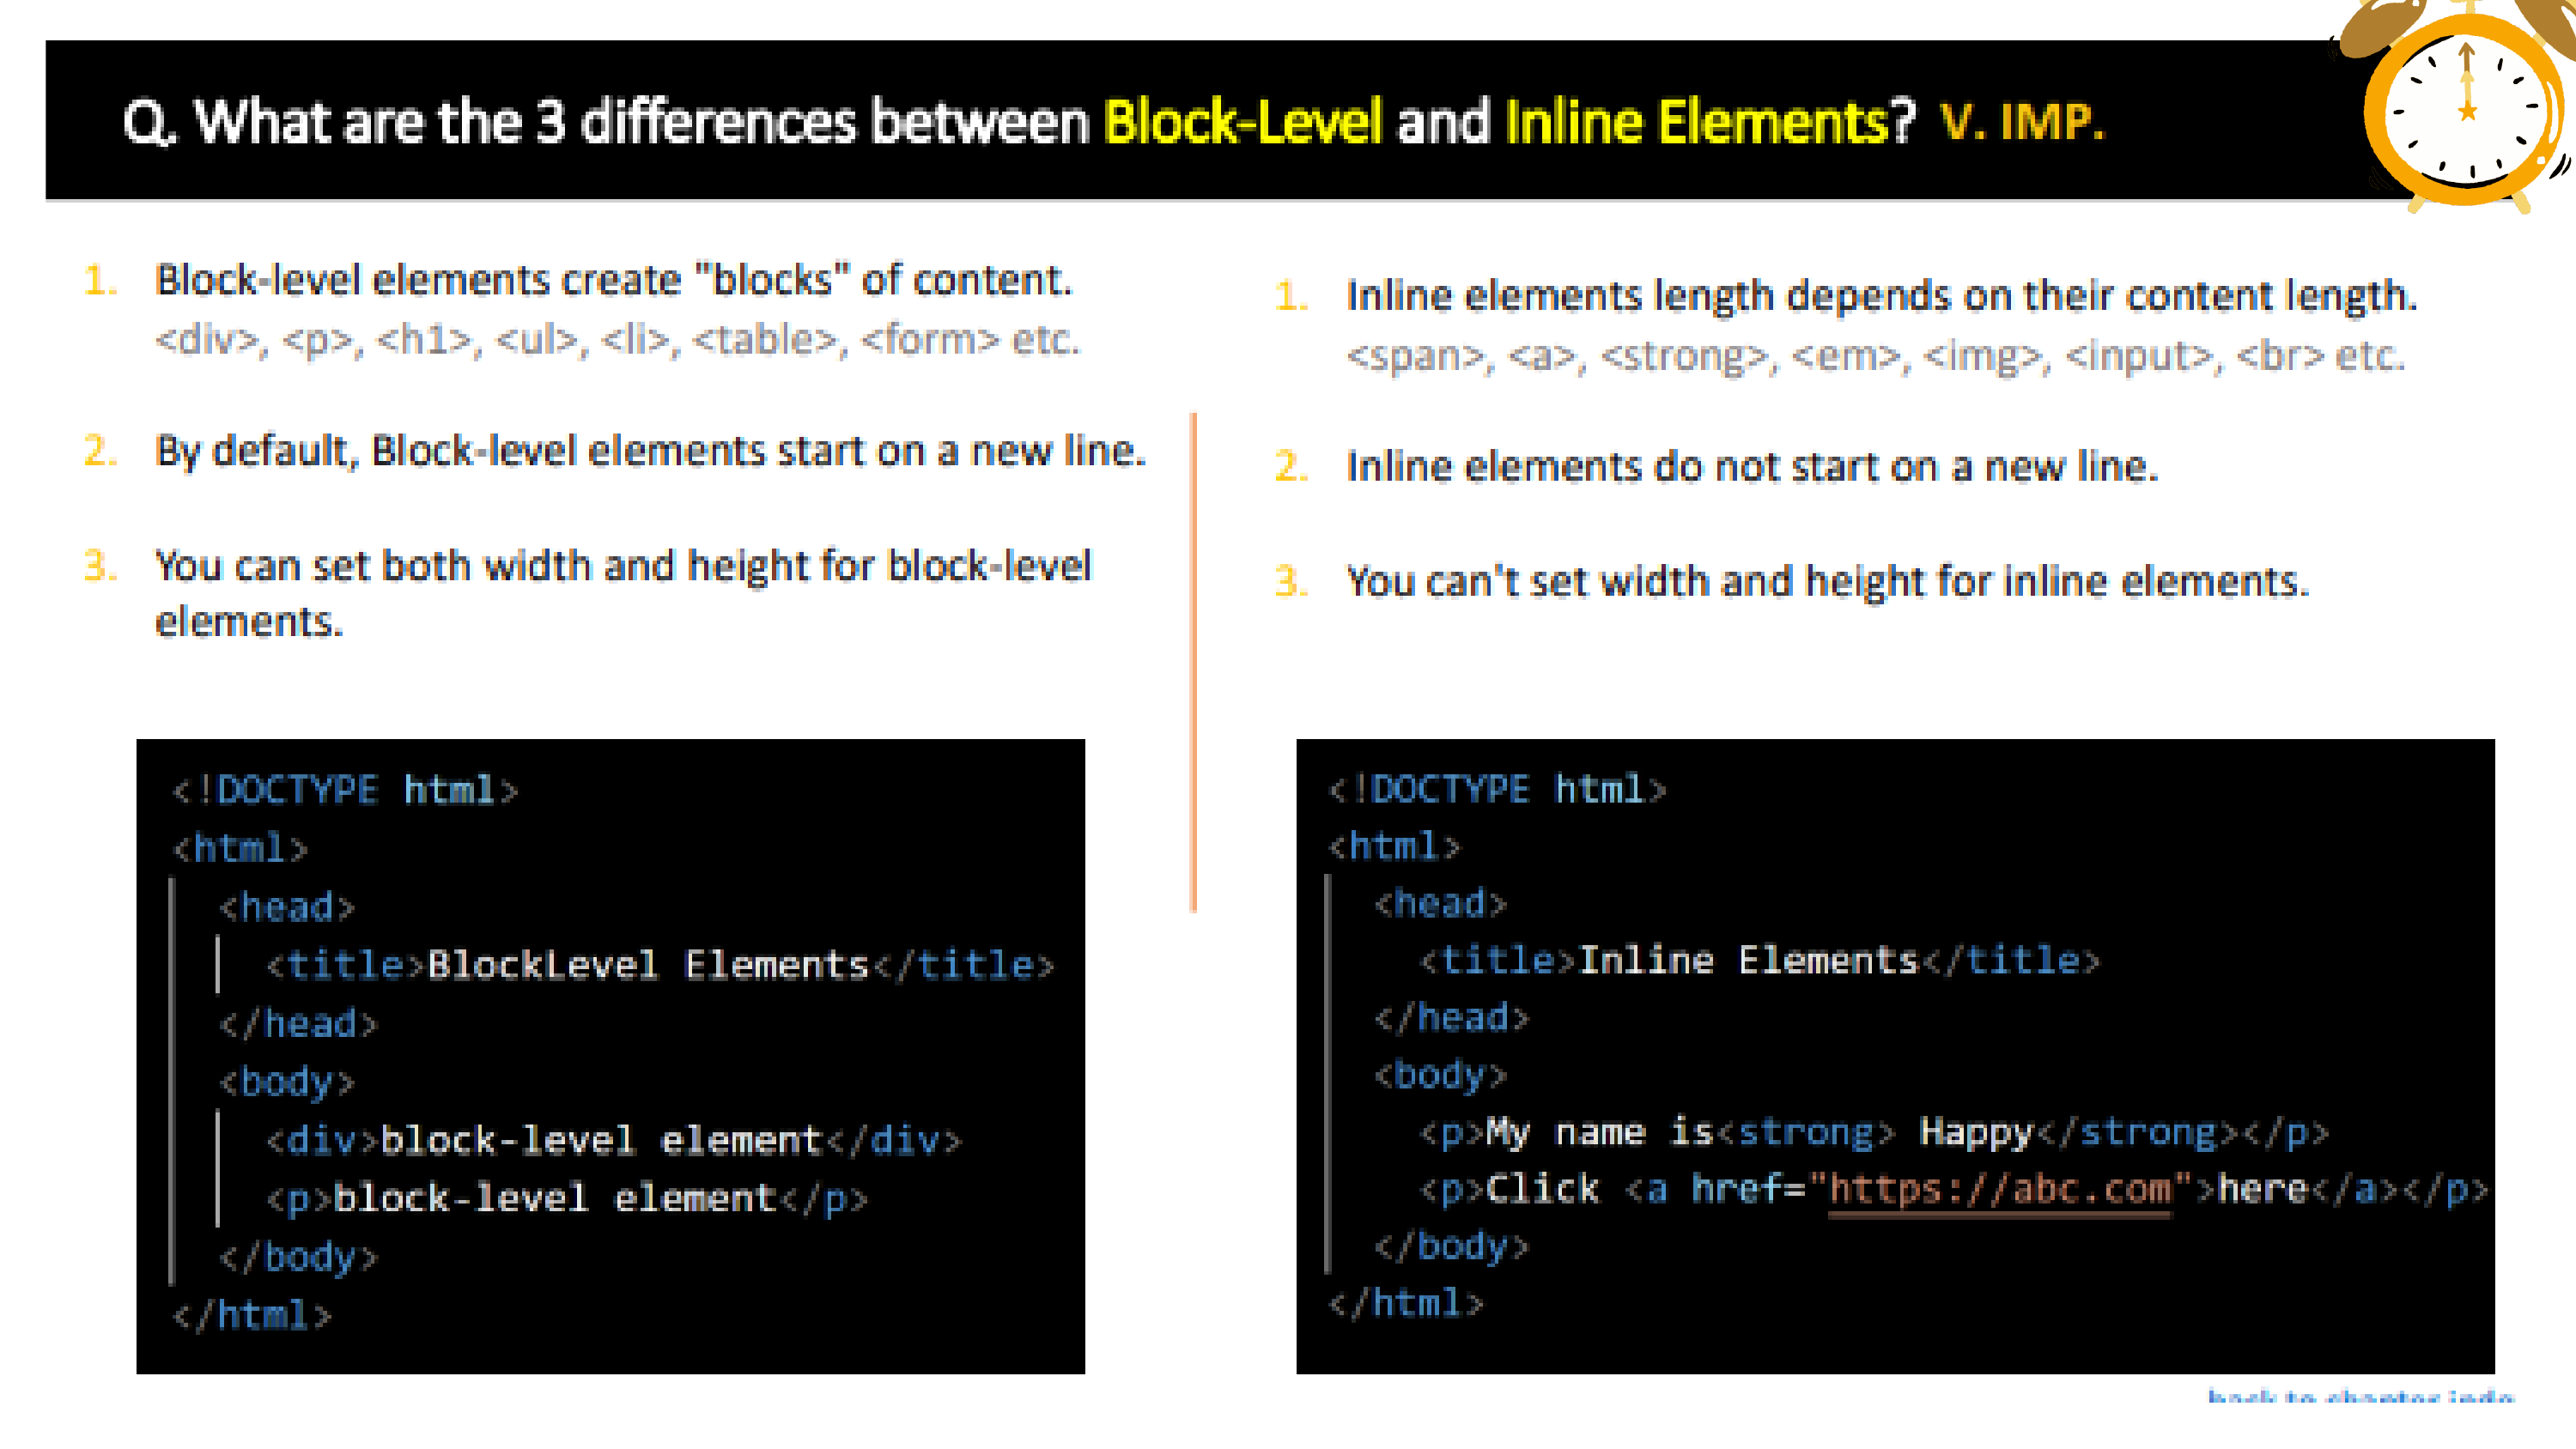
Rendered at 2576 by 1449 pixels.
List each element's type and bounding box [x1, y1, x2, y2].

text_box [2327, 0, 2576, 215]
text_box [46, 40, 2516, 1404]
